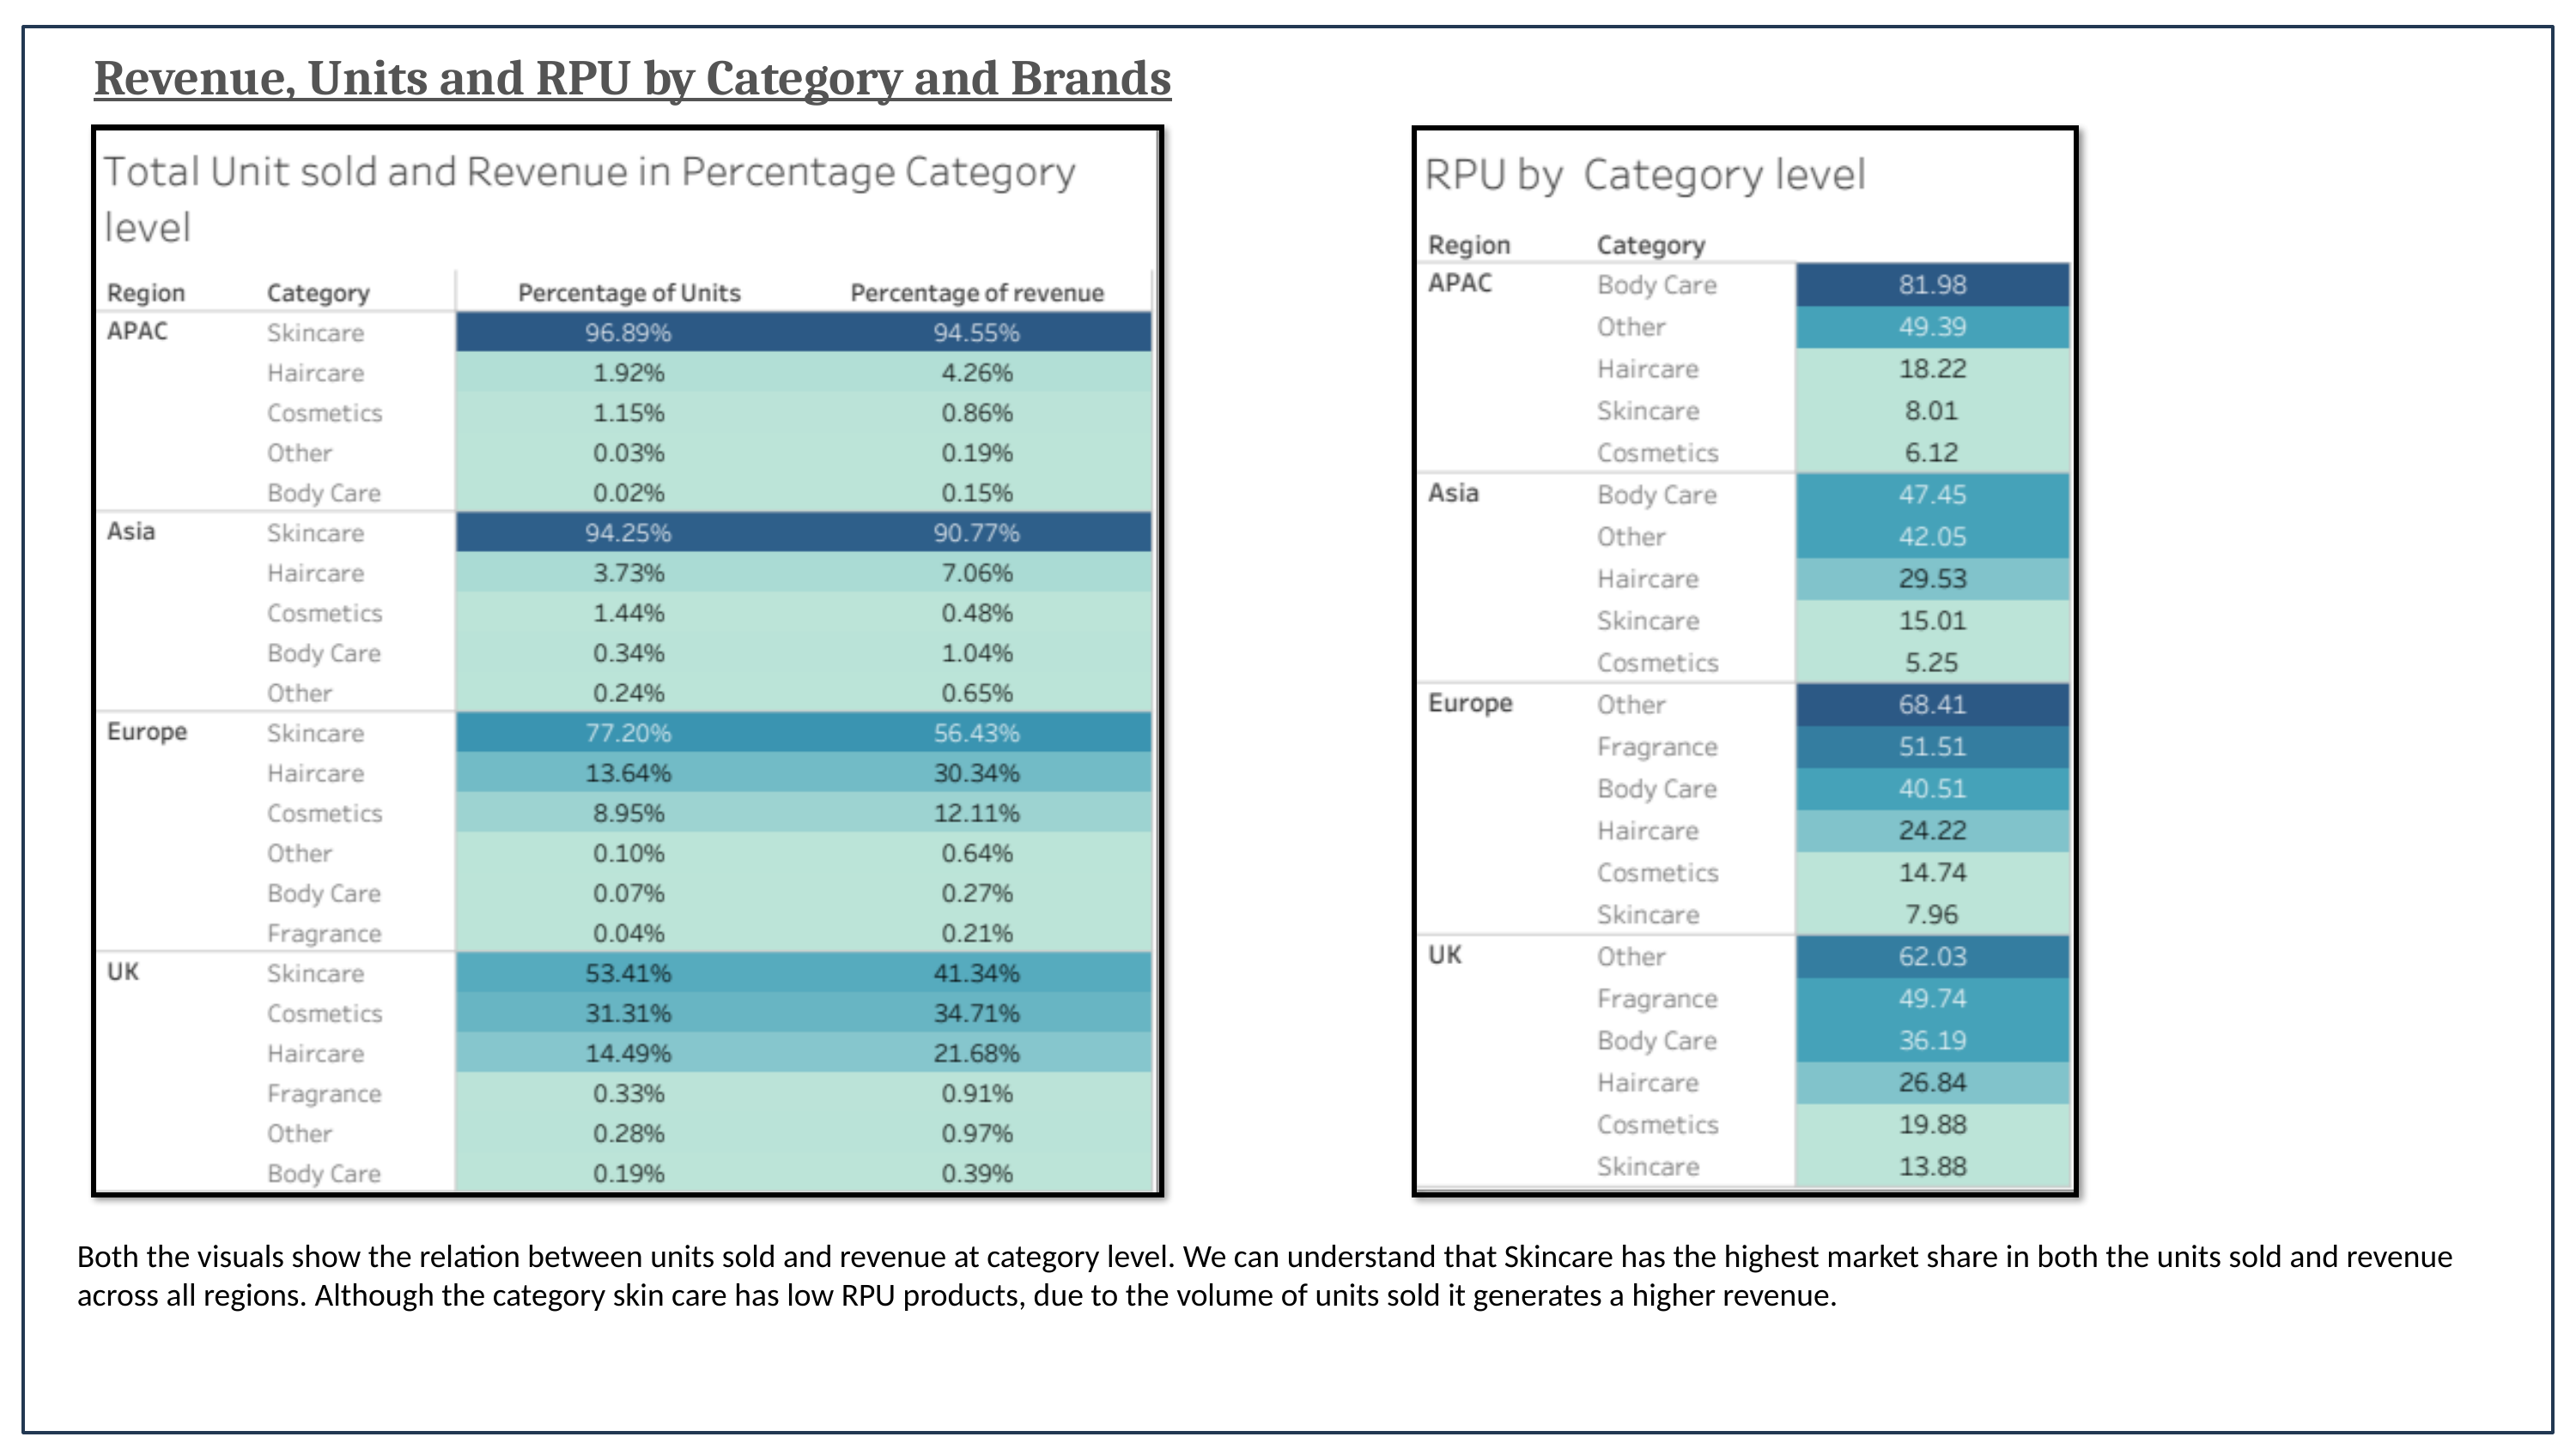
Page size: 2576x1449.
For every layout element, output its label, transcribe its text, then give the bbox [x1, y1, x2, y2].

text_box [21, 25, 2555, 1434]
text_box Revenue, Units and RPU by Category and Brands [81, 38, 1186, 112]
picture [95, 130, 1159, 1193]
picture [1417, 130, 2075, 1193]
